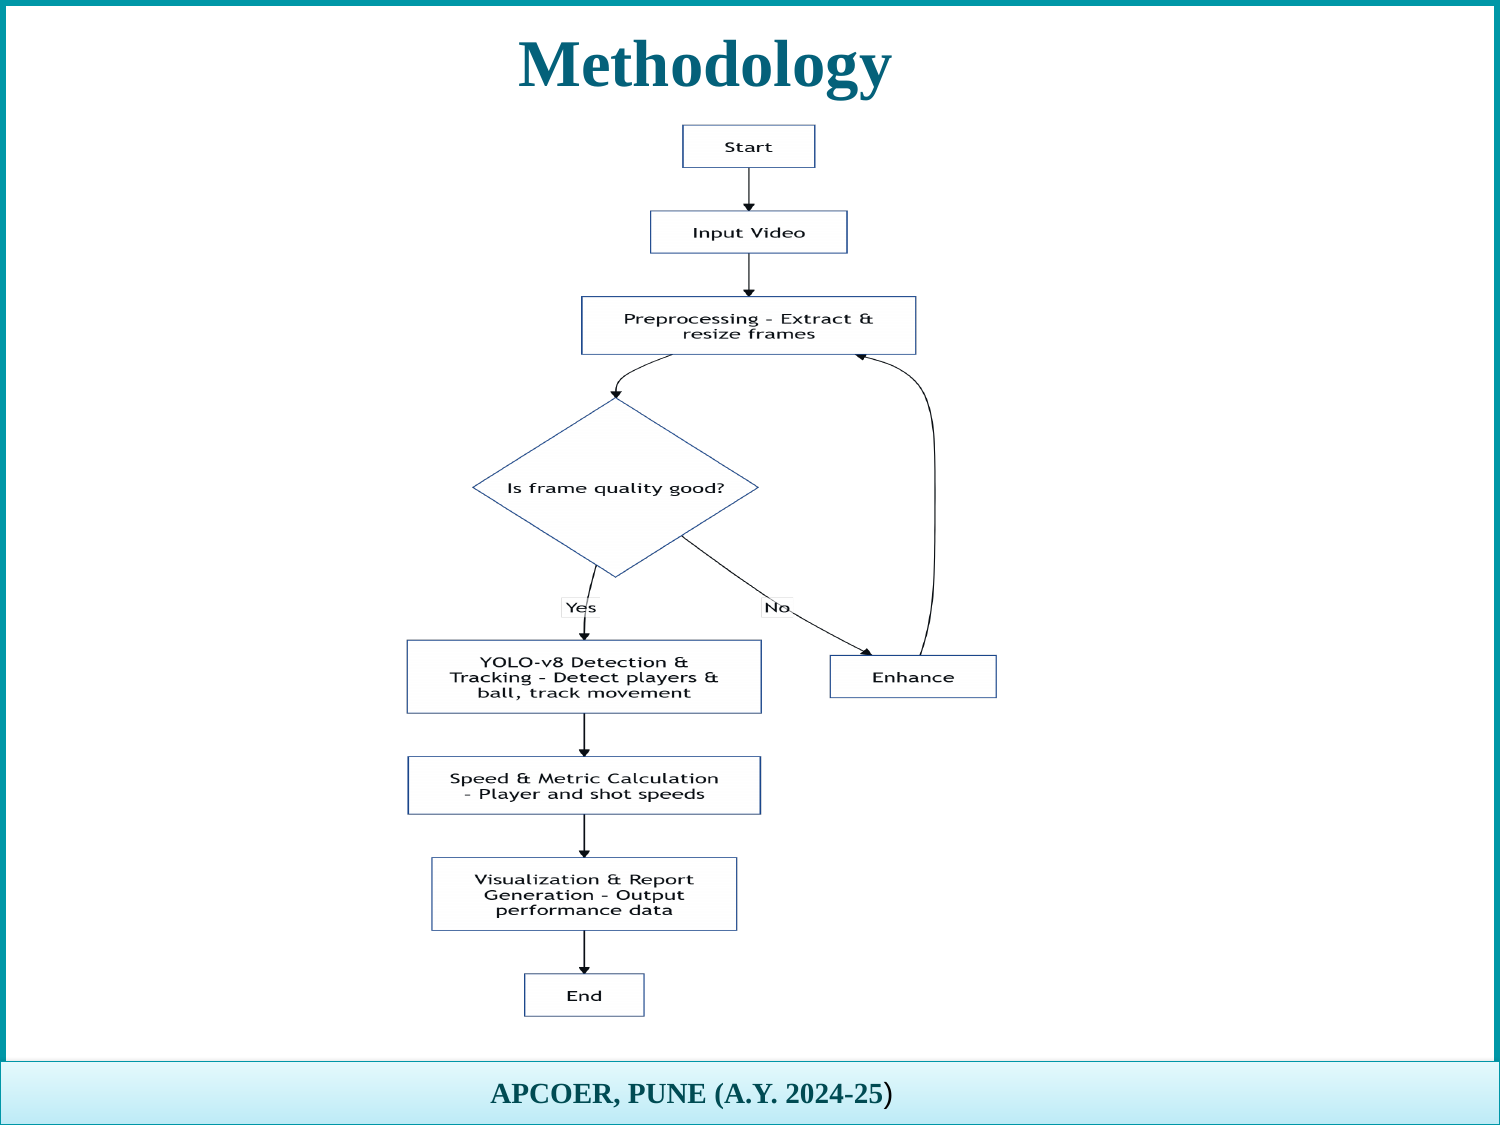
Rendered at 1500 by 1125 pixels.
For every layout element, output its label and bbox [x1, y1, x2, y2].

picture [396, 117, 1008, 1023]
text_box [0, 0, 1500, 1125]
